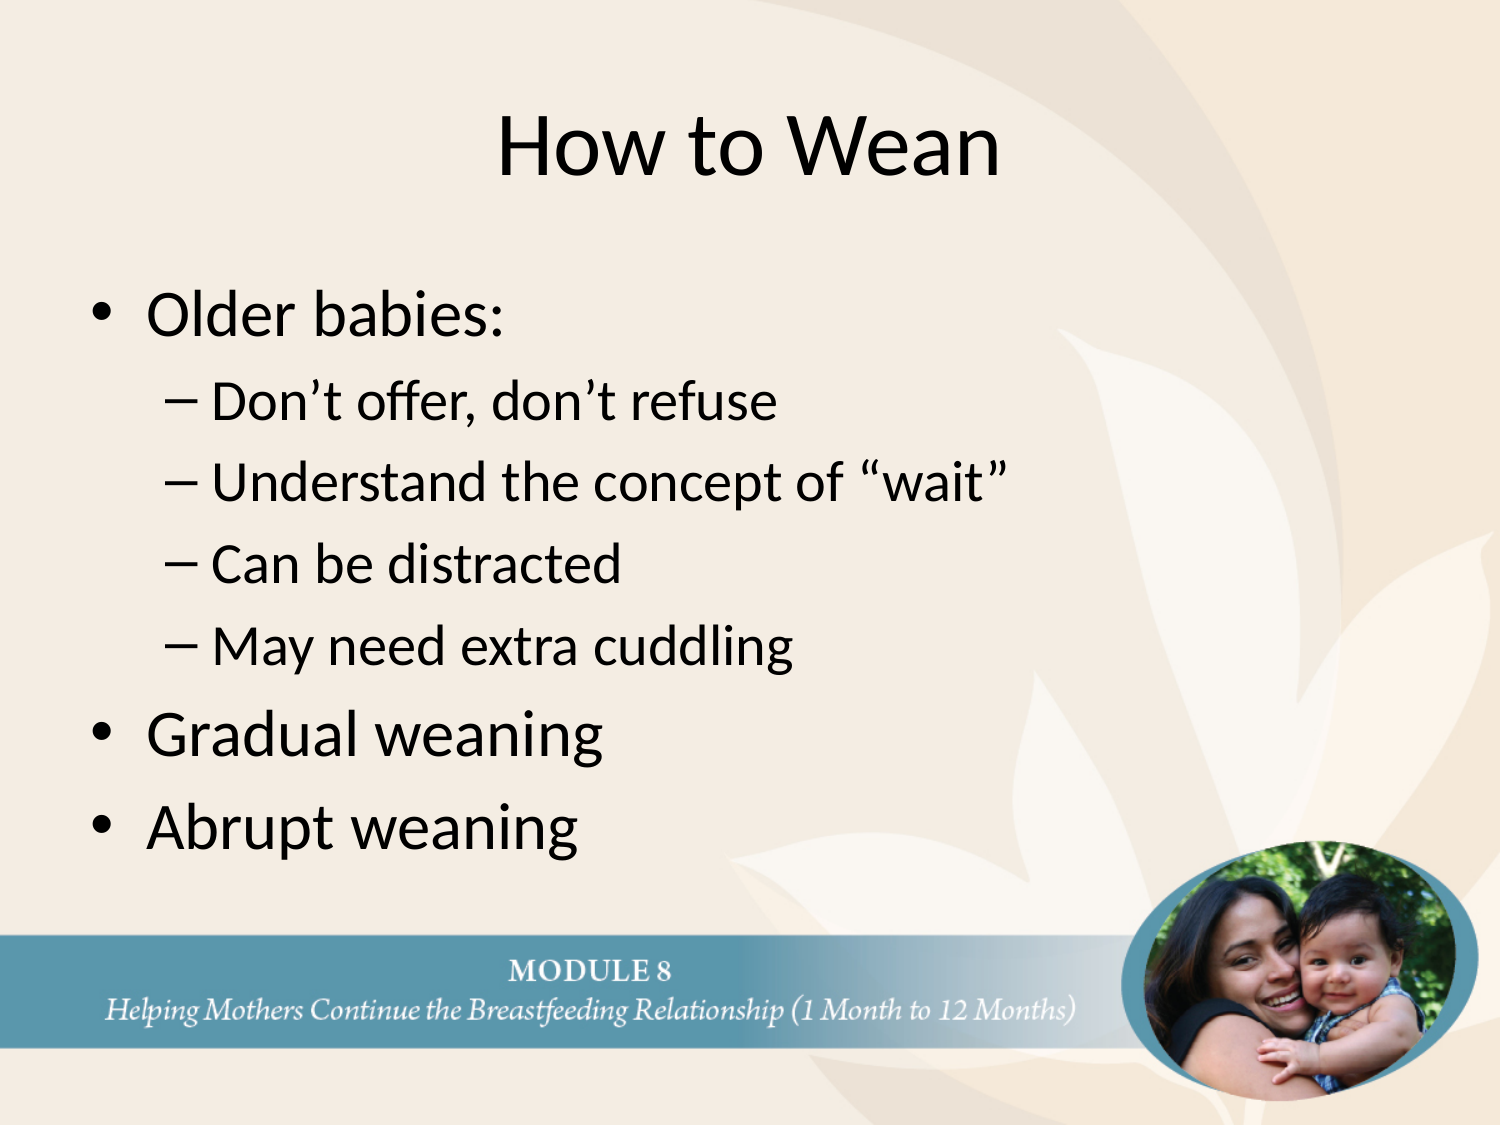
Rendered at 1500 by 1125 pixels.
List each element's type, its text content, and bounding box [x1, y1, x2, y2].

picture [0, 0, 1500, 1125]
list Older babies: Don’t offer, don’t refuse Understand the concept of “wait” Can be distracted May need extra cuddling Gradual weaning Abrupt weaning [75, 262, 1425, 1005]
title How to Wean [75, 45, 1425, 233]
